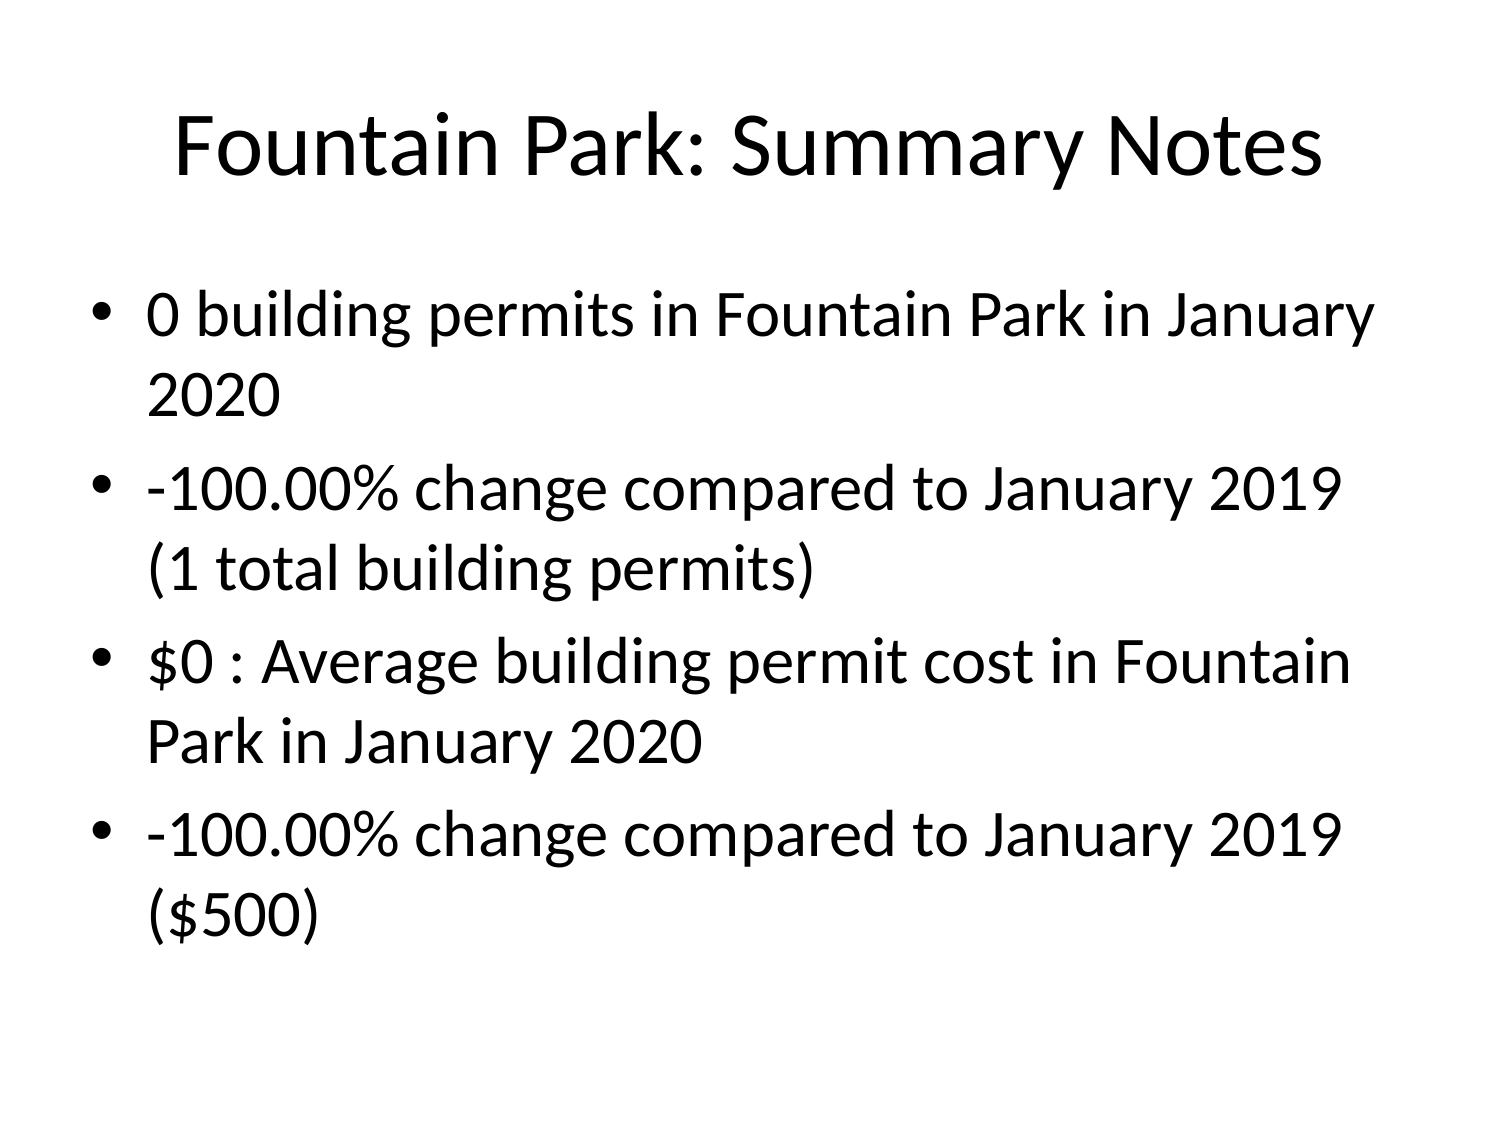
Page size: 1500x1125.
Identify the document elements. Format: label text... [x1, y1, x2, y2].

list 0 building permits in Fountain Park in January 2020 -100.00% change compared to January 2019 (1 total building permits) $0 : Average building permit cost in Fountain Park in January 2020 -100.00% change compared to January 2019 ($500) [75, 262, 1425, 1005]
title Fountain Park: Summary Notes [75, 45, 1425, 233]
